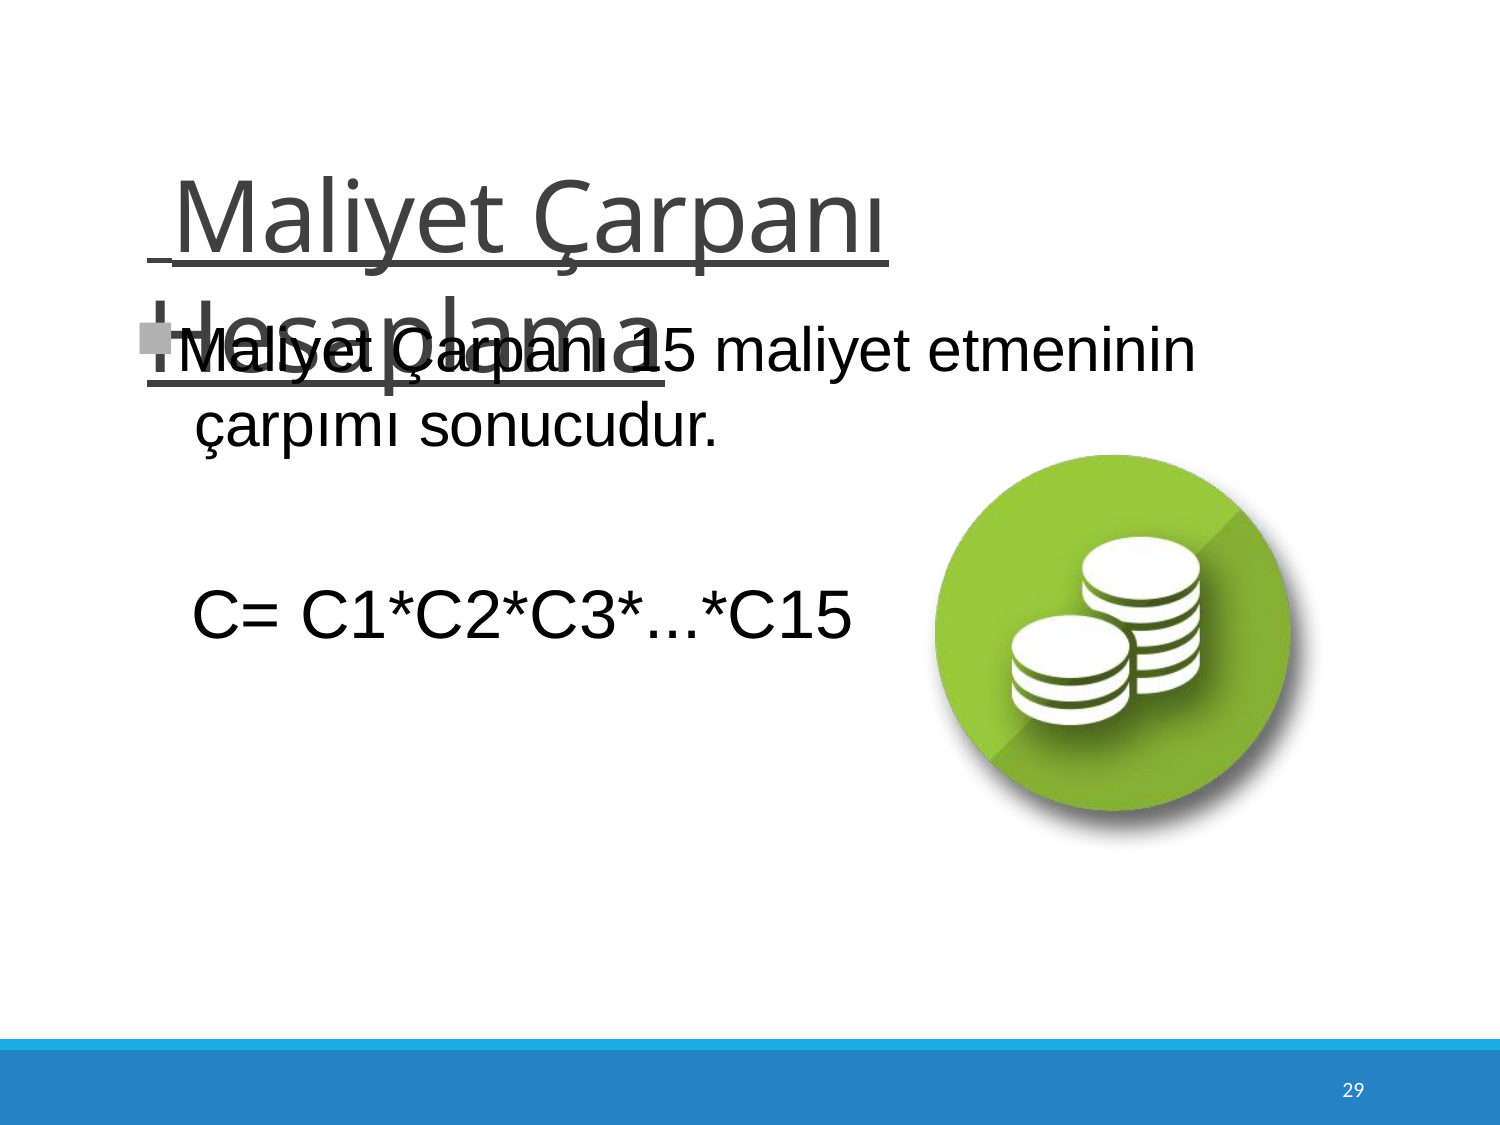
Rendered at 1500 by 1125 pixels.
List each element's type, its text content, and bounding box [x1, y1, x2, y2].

text_box Maliyet Çarpanı 15 maliyet etmeninin çarpımı sonucudur. C= C1*C2*C3*...*C15 [132, 306, 1206, 652]
title Maliyet Çarpanı Hesaplama [124, 150, 1376, 513]
text_box [923, 449, 1326, 849]
slide_number 10 [1338, 1078, 1369, 1125]
